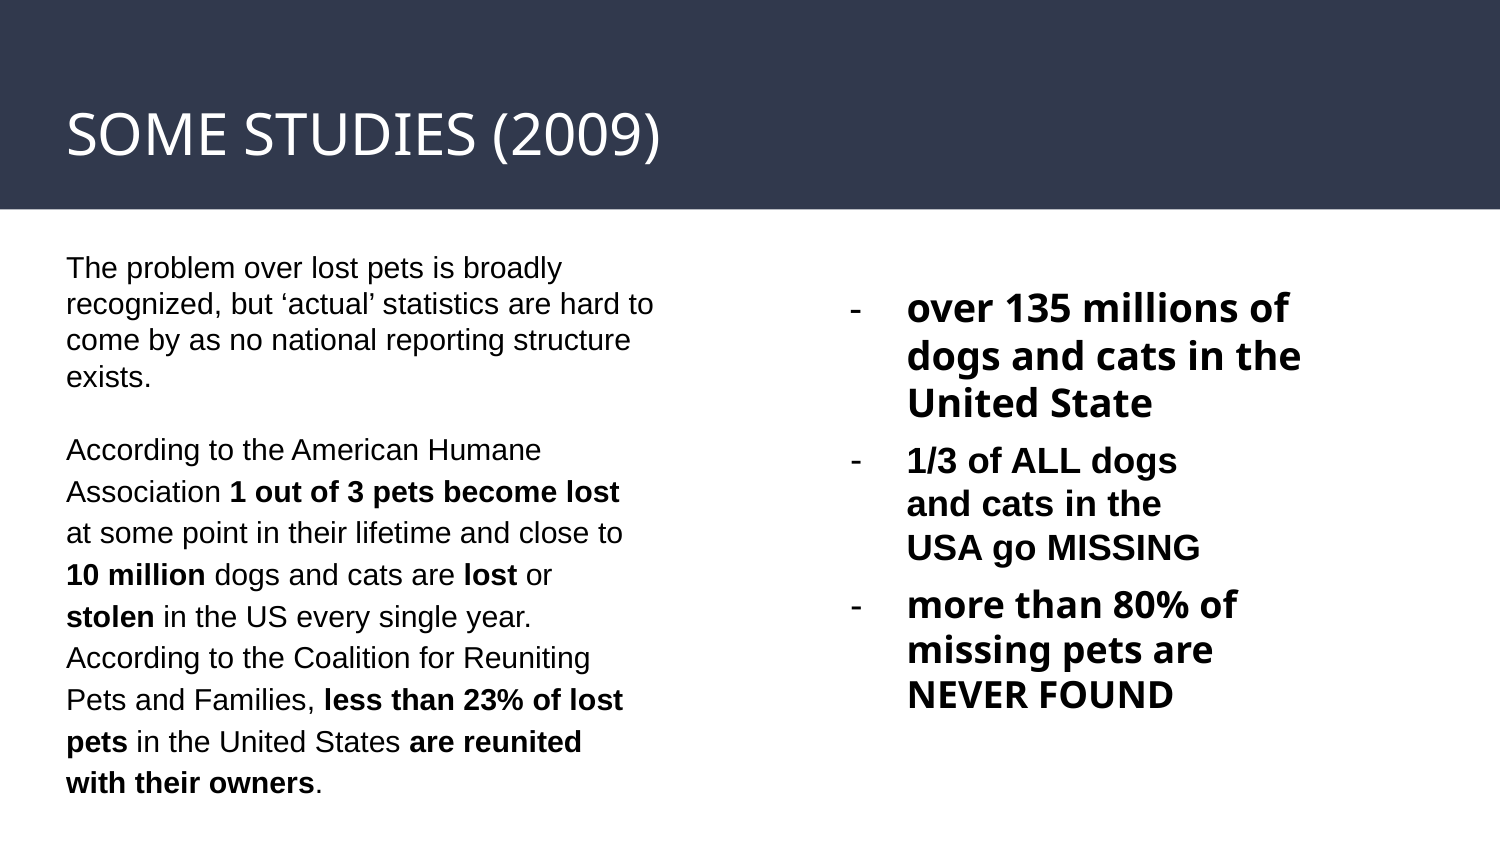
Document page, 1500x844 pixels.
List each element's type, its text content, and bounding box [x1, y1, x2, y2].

text_box The problem over lost pets is broadly recognized, but ‘actual’ statistics are hard to come by as no national reporting structure exists. [51, 232, 734, 408]
title SOME STUDIES (2009) [51, 82, 1449, 185]
text_box According to the American Humane Association 1 out of 3 pets become lost at some point in their lifetime and close to 10 million dogs and cats are lost or stolen in the US every single year. According to the Coalition for Reuniting Pets and Families, less than 23% of lost pets in the United States are reunited with their owners. [51, 409, 645, 815]
text_box 1/3 of ALL dogs and cats in the USA go MISSING [816, 421, 1261, 566]
text_box more than 80% of missing pets are NEVER FOUND [816, 566, 1261, 732]
text_box over 135 millions of dogs and cats in the United State [816, 268, 1355, 441]
